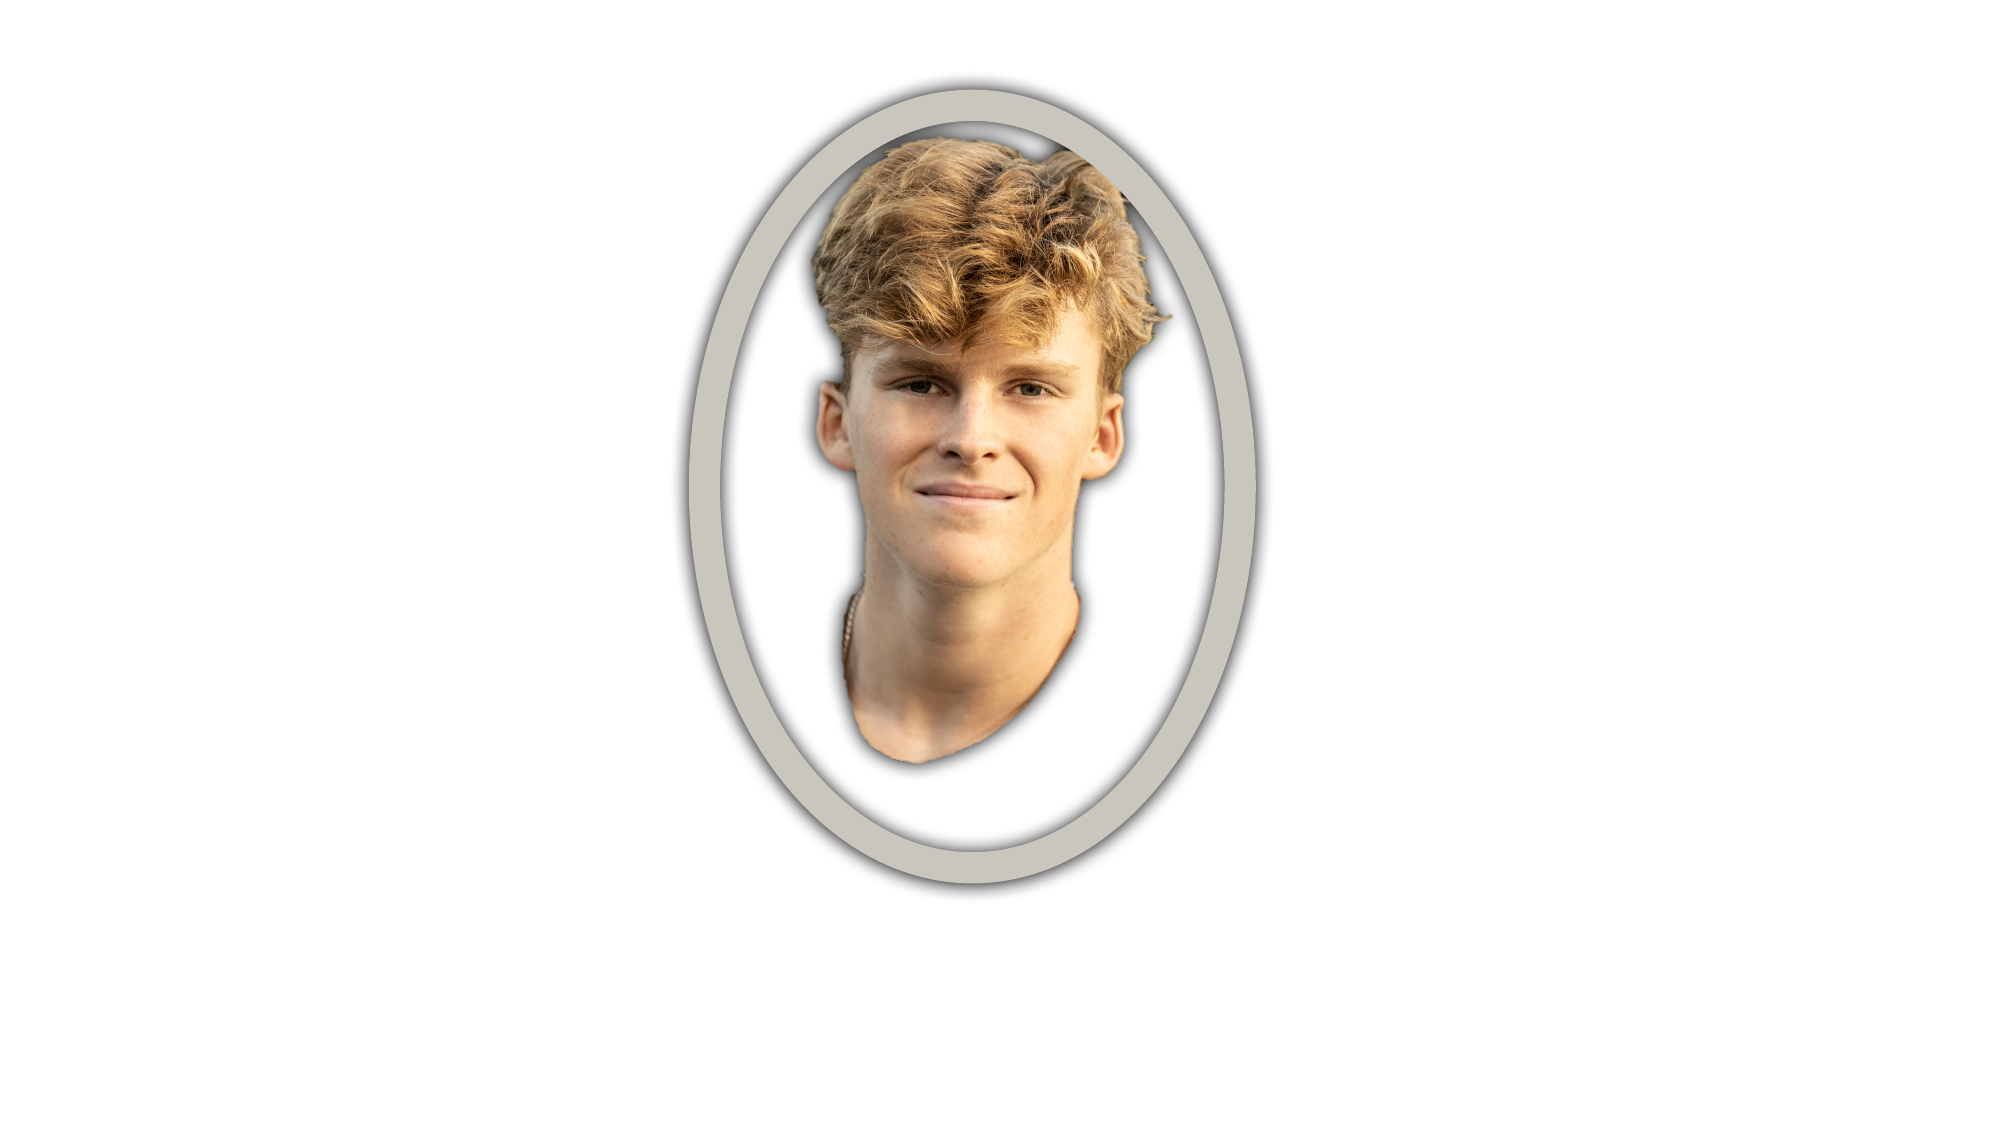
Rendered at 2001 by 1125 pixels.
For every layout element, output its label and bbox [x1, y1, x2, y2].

picture [704, 105, 1241, 868]
